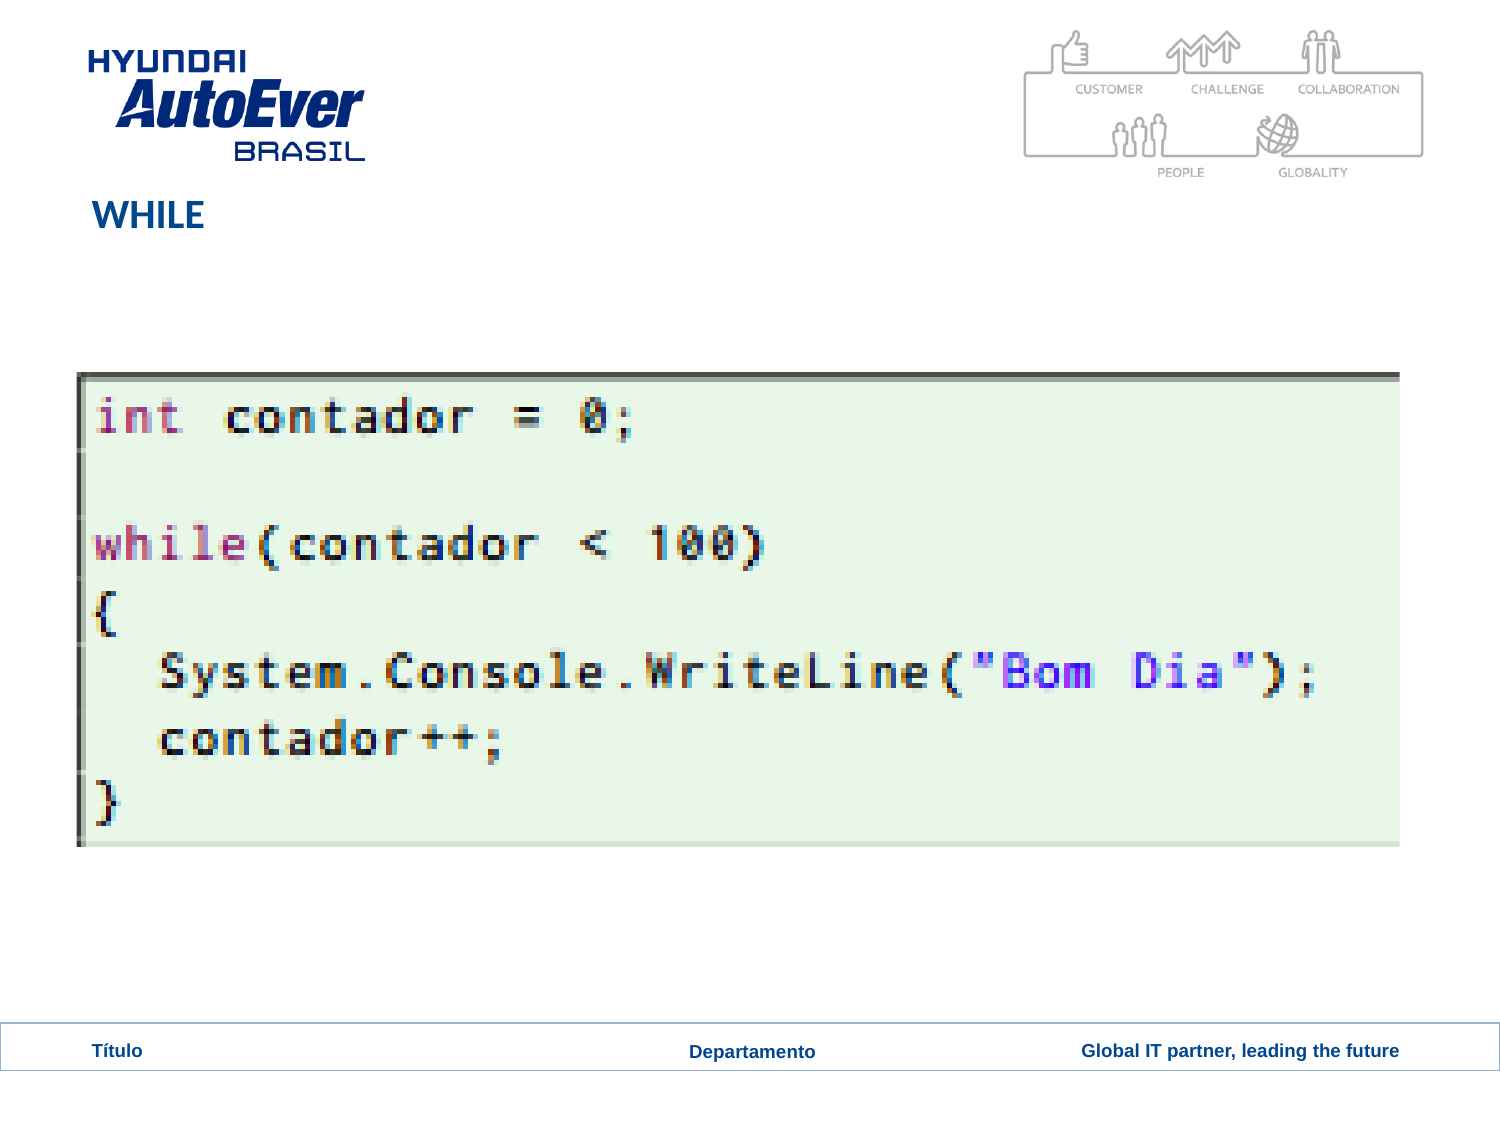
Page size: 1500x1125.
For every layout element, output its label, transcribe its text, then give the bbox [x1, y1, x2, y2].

picture [115, 79, 365, 161]
title WHILE [76, 182, 999, 242]
picture [1022, 23, 1424, 185]
picture [76, 372, 1400, 847]
picture [88, 50, 349, 78]
